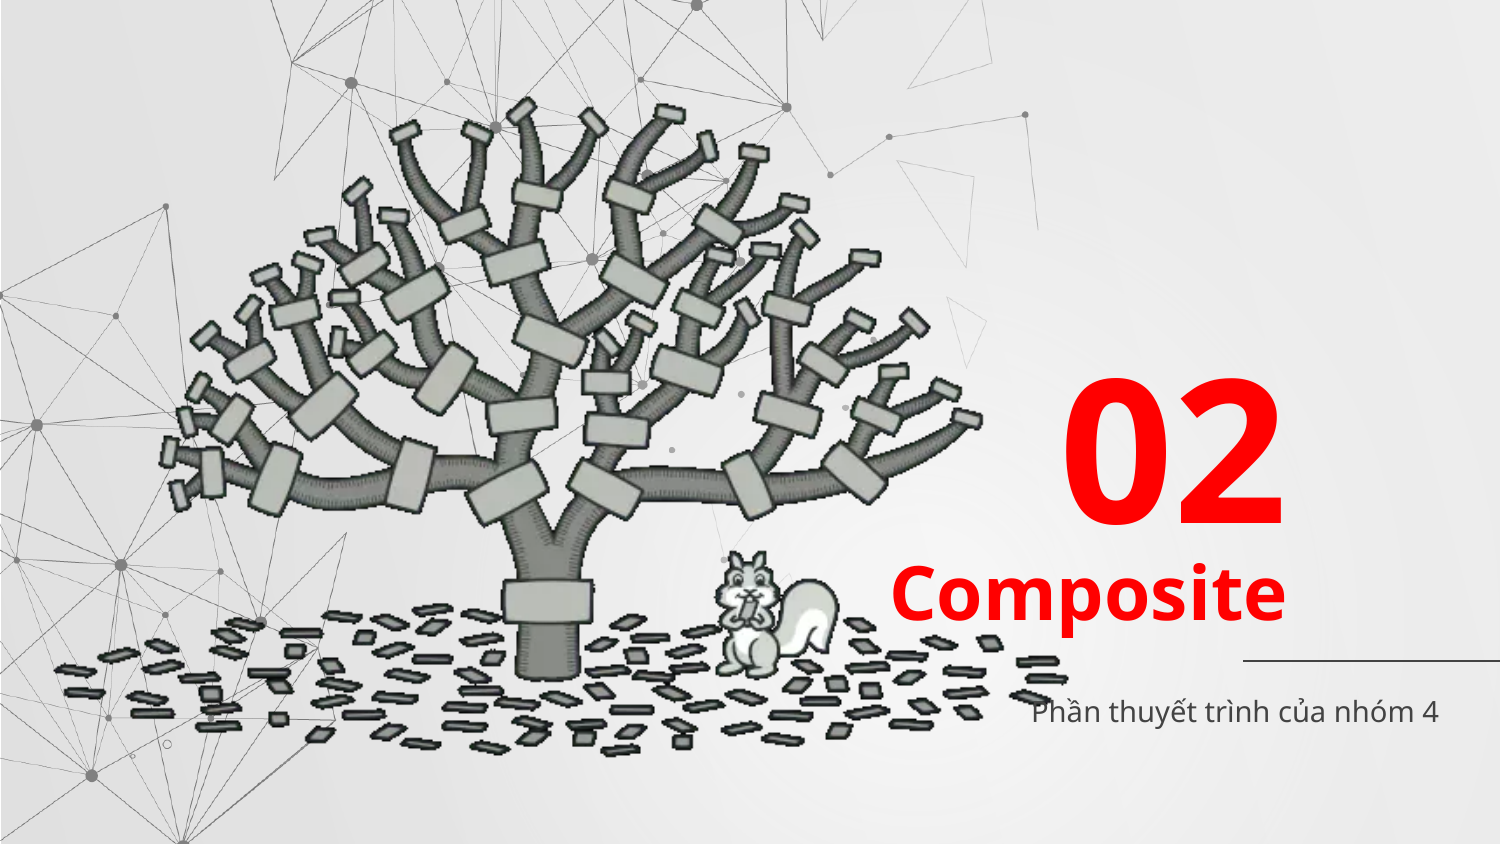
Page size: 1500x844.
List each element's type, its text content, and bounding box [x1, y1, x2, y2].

title 02 [1134, 381, 1304, 505]
title Composite [1134, 505, 1304, 678]
subtitle Phần thuyết trình của nhóm 4 [1131, 678, 1455, 767]
picture [0, 0, 1500, 844]
